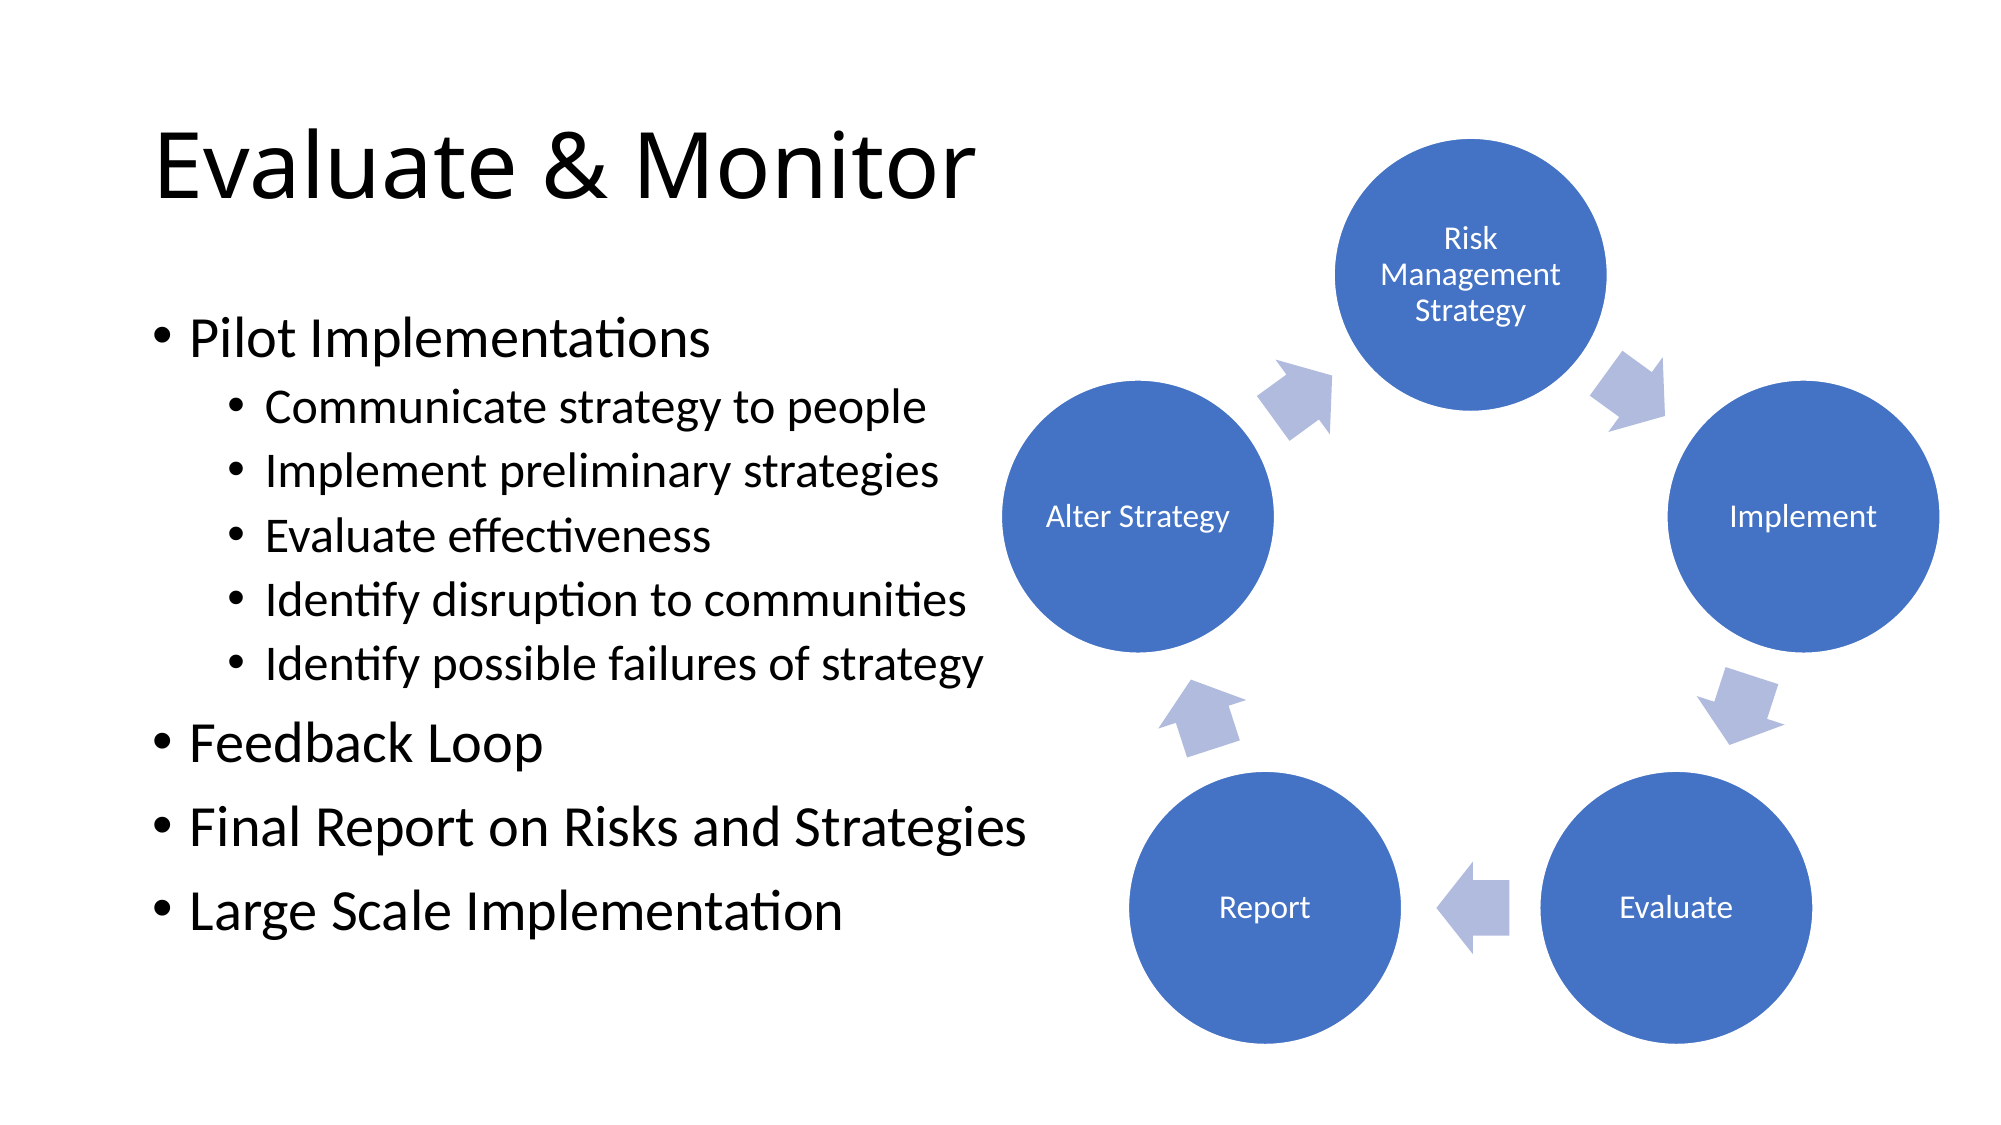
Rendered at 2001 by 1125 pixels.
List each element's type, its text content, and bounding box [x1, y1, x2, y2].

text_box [732, 137, 2000, 1046]
title Evaluate & Monitor [137, 59, 1863, 278]
list Pilot Implementations Communicate strategy to people Implement preliminary strategies Evaluate effectiveness Identify disruption to communities Identify possible failures of strategy Feedback Loop Final Report on Risks and Strategies Large Scale Implementation [137, 299, 732, 1014]
